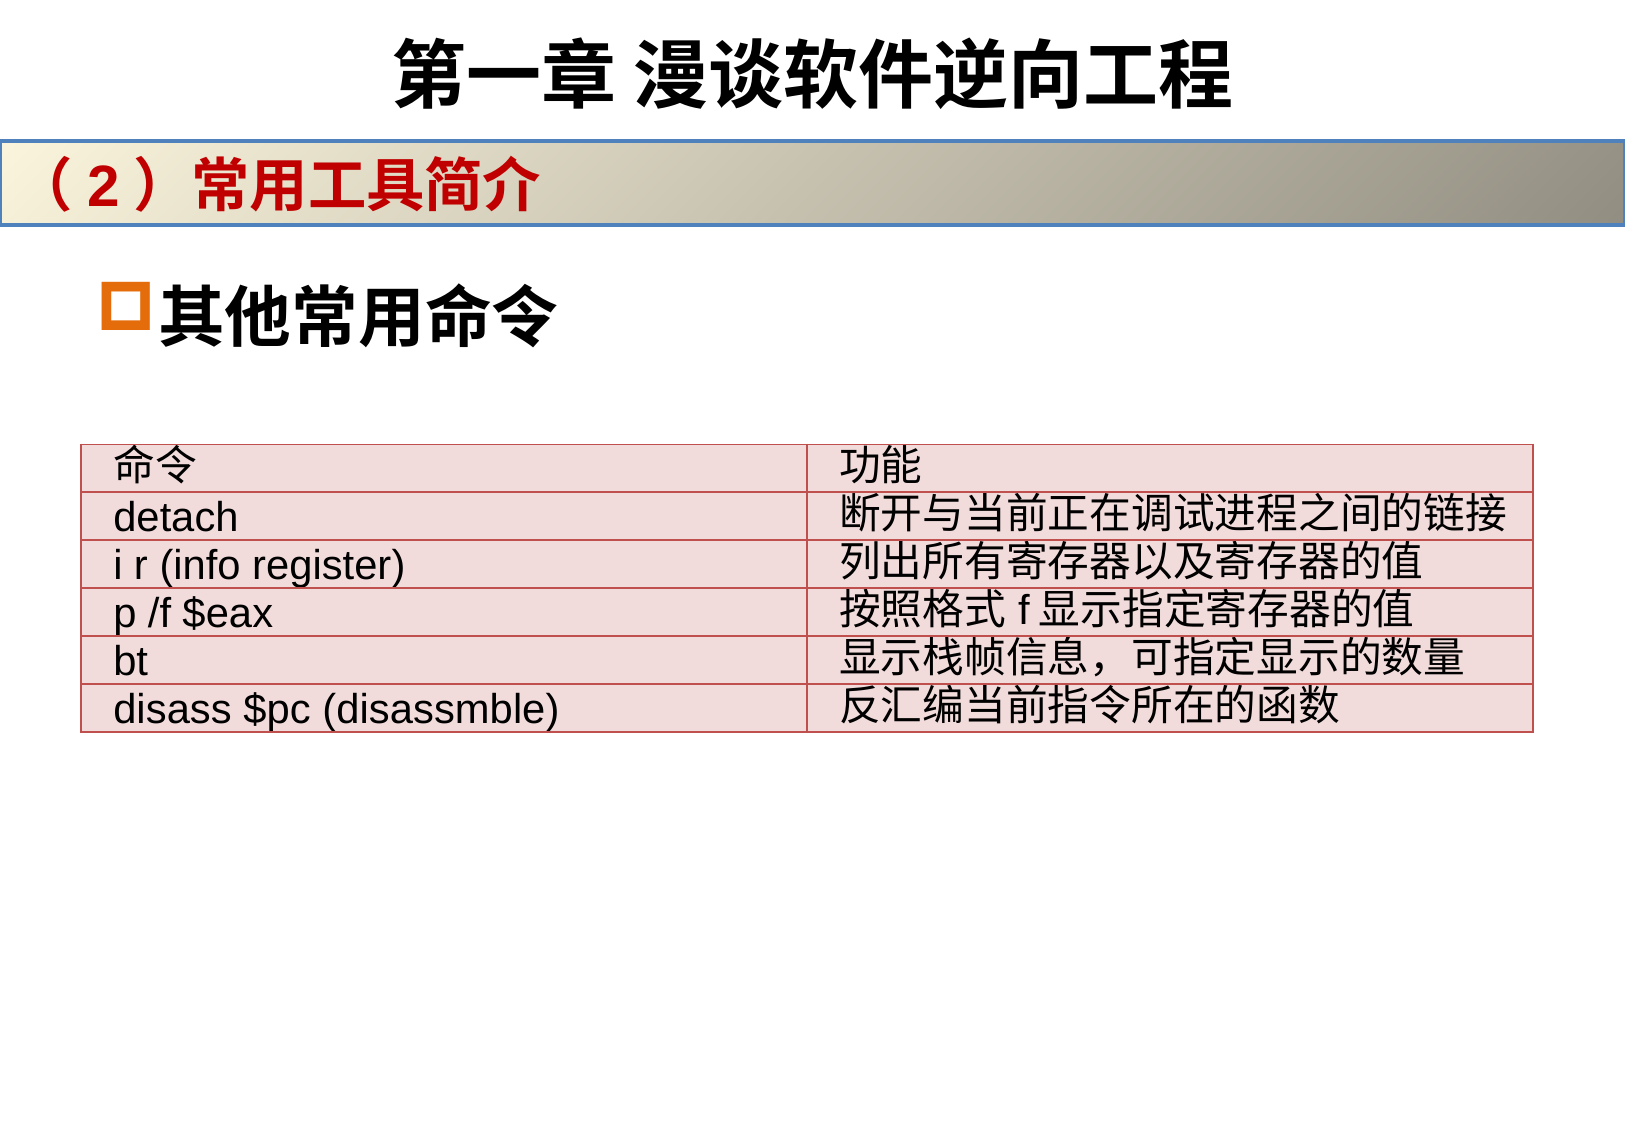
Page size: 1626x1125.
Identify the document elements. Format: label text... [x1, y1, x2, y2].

table_cell i r (info register) [82, 541, 806, 587]
table_cell p /f $eax [82, 589, 806, 635]
table_cell 按照格式f显示指定寄存器的值 [808, 589, 1532, 635]
list 其他常用命令 [81, 267, 1544, 1047]
table_cell 反汇编当前指令所在的函数 [808, 685, 1532, 731]
table_cell 列出所有寄存器以及寄存器的值 [808, 541, 1532, 587]
text_box （2）常用工具简介 [0, 139, 1625, 227]
table_header 功能 [808, 445, 1532, 491]
table_cell detach [82, 493, 806, 539]
title 第一章 漫谈软件逆向工程 [81, 19, 1544, 126]
table_cell 断开与当前正在调试进程之间的链接 [808, 493, 1532, 539]
table_cell disass $pc (disassmble) [82, 685, 806, 731]
table_cell bt [82, 637, 806, 683]
table_cell 显示栈帧信息，可指定显示的数量 [808, 637, 1532, 683]
table_header 命令 [82, 445, 806, 491]
